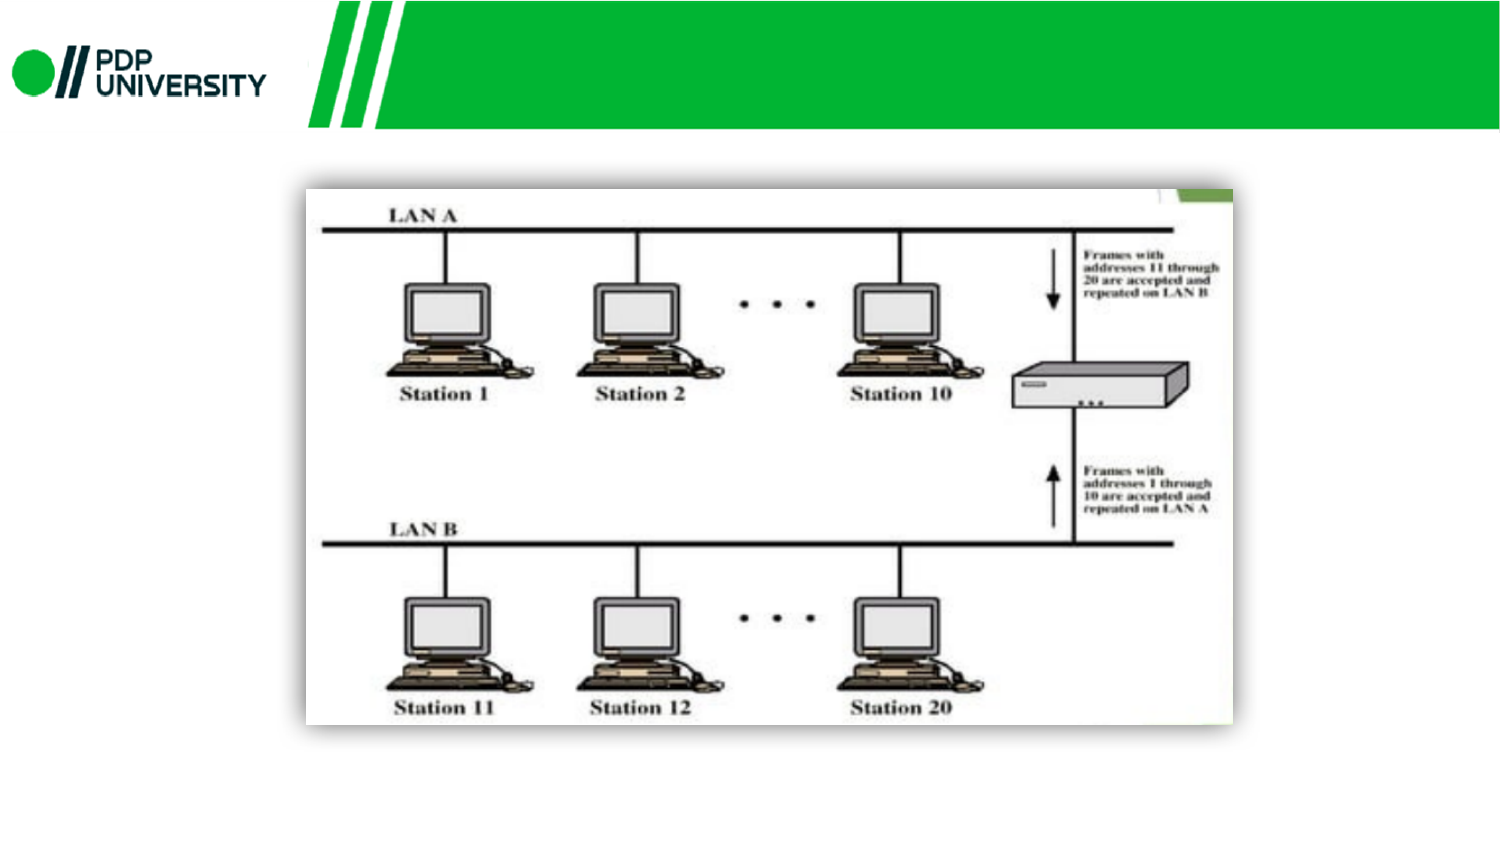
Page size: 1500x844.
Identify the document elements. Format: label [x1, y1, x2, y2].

picture [0, 0, 1500, 133]
picture [306, 189, 1233, 725]
